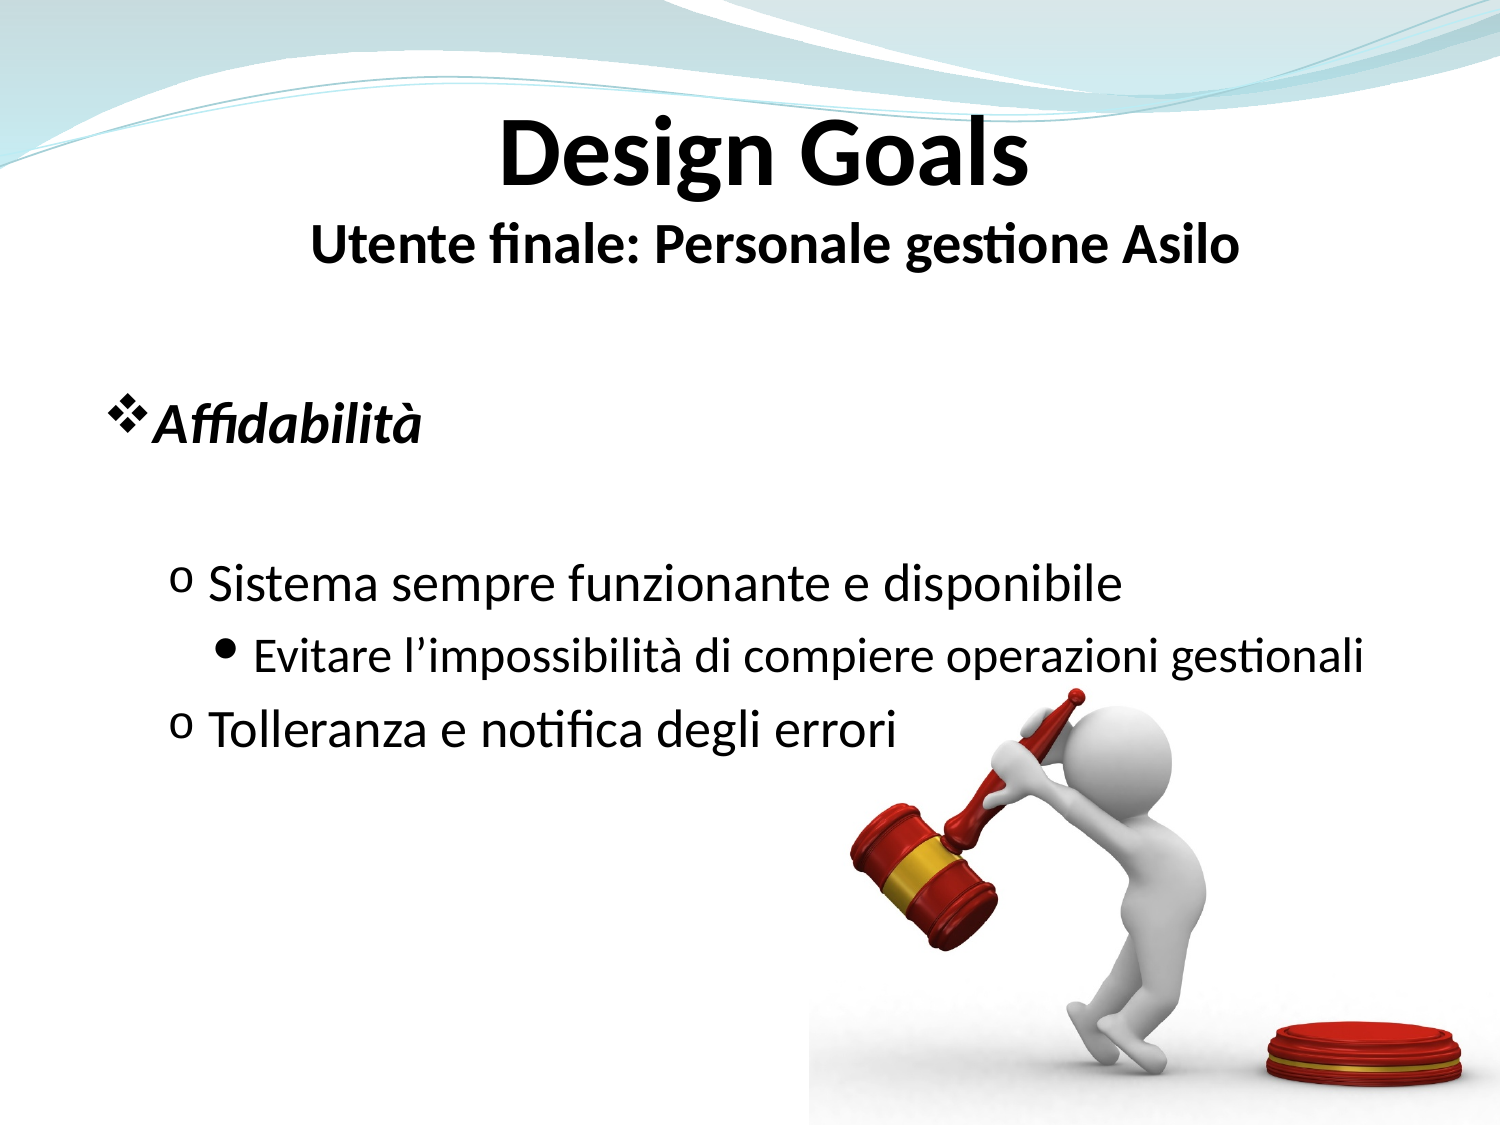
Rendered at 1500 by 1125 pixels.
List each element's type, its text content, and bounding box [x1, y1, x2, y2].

text_box Design Goals Utente finale: Personale gestione Asilo [295, 78, 1257, 328]
picture [808, 526, 1500, 1125]
text_box Affidabilità Sistema sempre funzionante e disponibile Evitare l’impossibilità di compiere operazioni gestionali Tolleranza e notifica degli errori [88, 385, 1388, 953]
